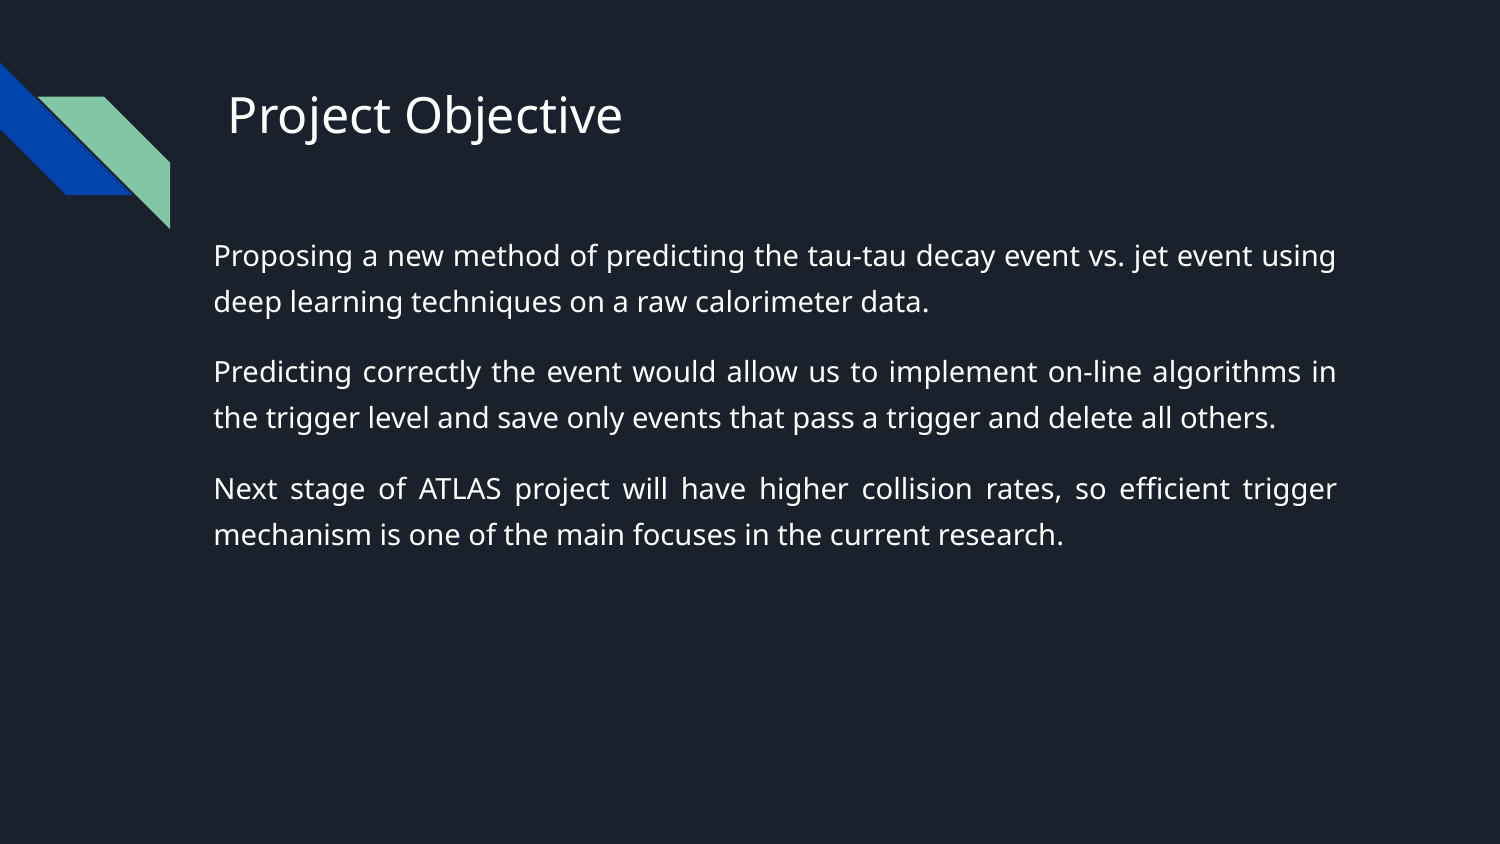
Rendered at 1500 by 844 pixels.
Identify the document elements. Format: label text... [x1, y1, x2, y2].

list Proposing a new method of predicting the tau-tau decay event vs. jet event using deep learning techniques on a raw calorimeter data. Predicting correctly the event would allow us to implement on-line algorithms in the trigger level and save only events that pass a trigger and delete all others. Next stage of ATLAS project will have higher collision rates, so efficient trigger mechanism is one of the main focuses in the current research. [198, 214, 1353, 679]
title Project Objective [212, 64, 1368, 215]
